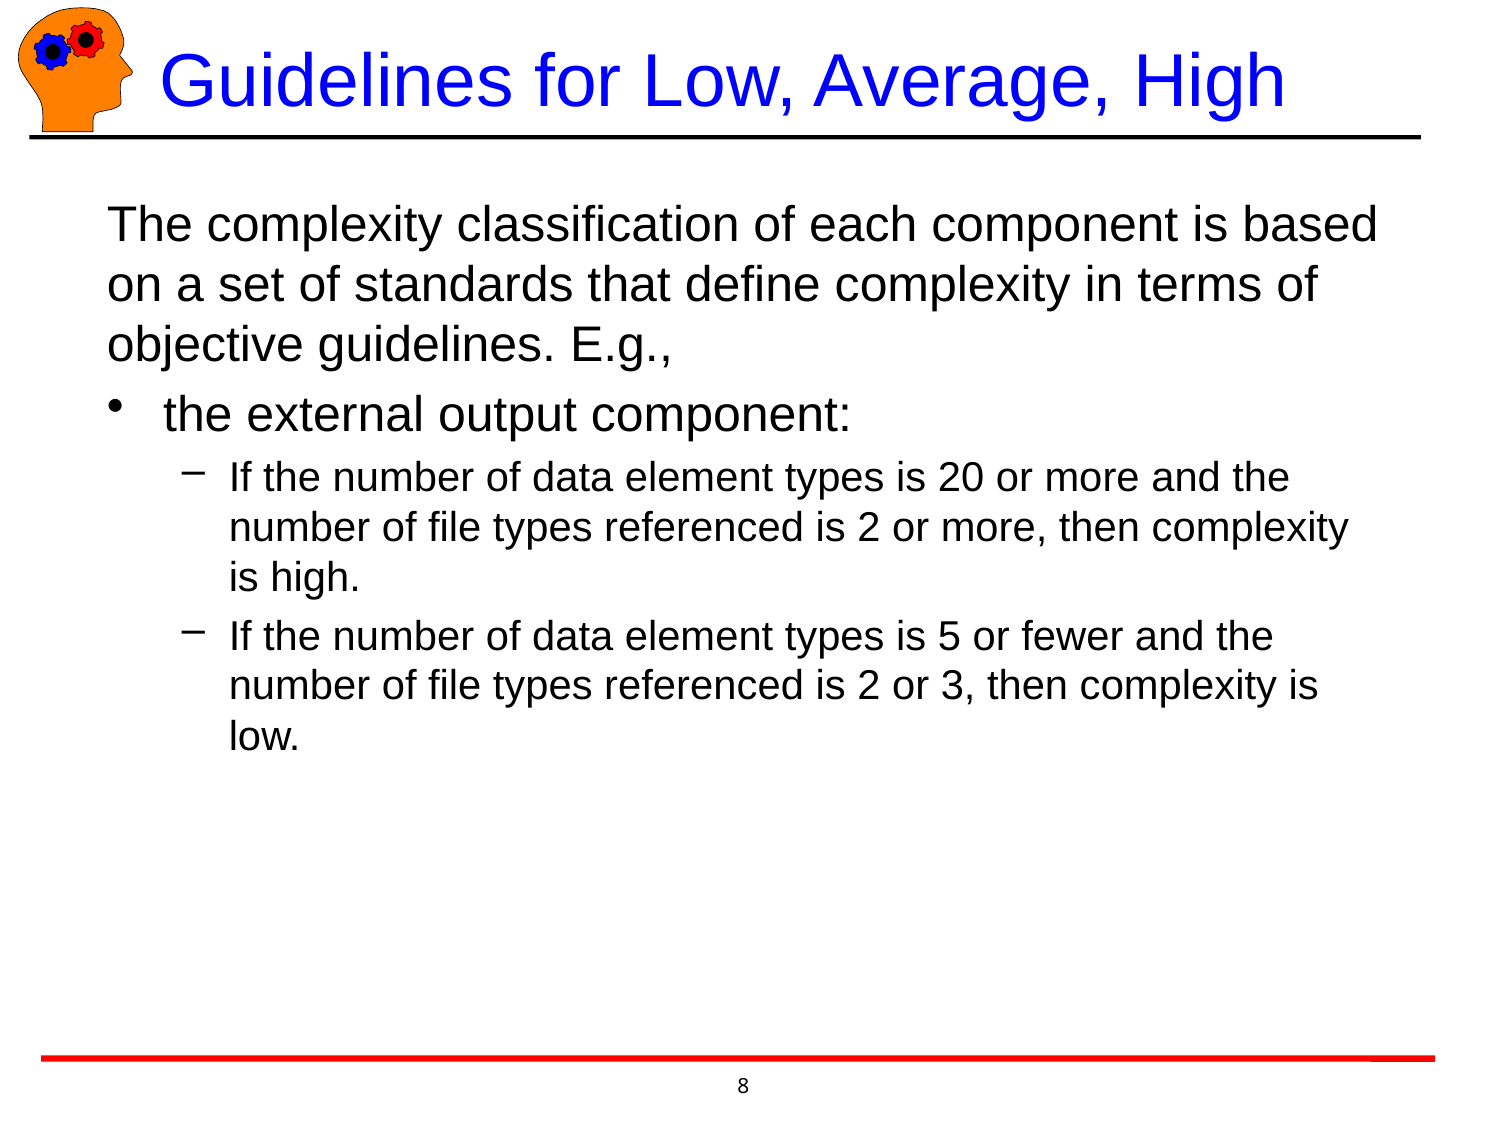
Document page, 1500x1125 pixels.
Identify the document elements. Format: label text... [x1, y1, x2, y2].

list The complexity classification of each component is based on a set of standards that define complexity in terms of objective guidelines. E.g., the external output component: If the number of data element types is 20 or more and the number of file types referenced is 2 or more, then complexity is high. If the number of data element types is 5 or fewer and the number of file types referenced is 2 or 3, then complexity is low. [99, 183, 1398, 1012]
title Guidelines for Low, Average, High [158, 30, 1424, 122]
